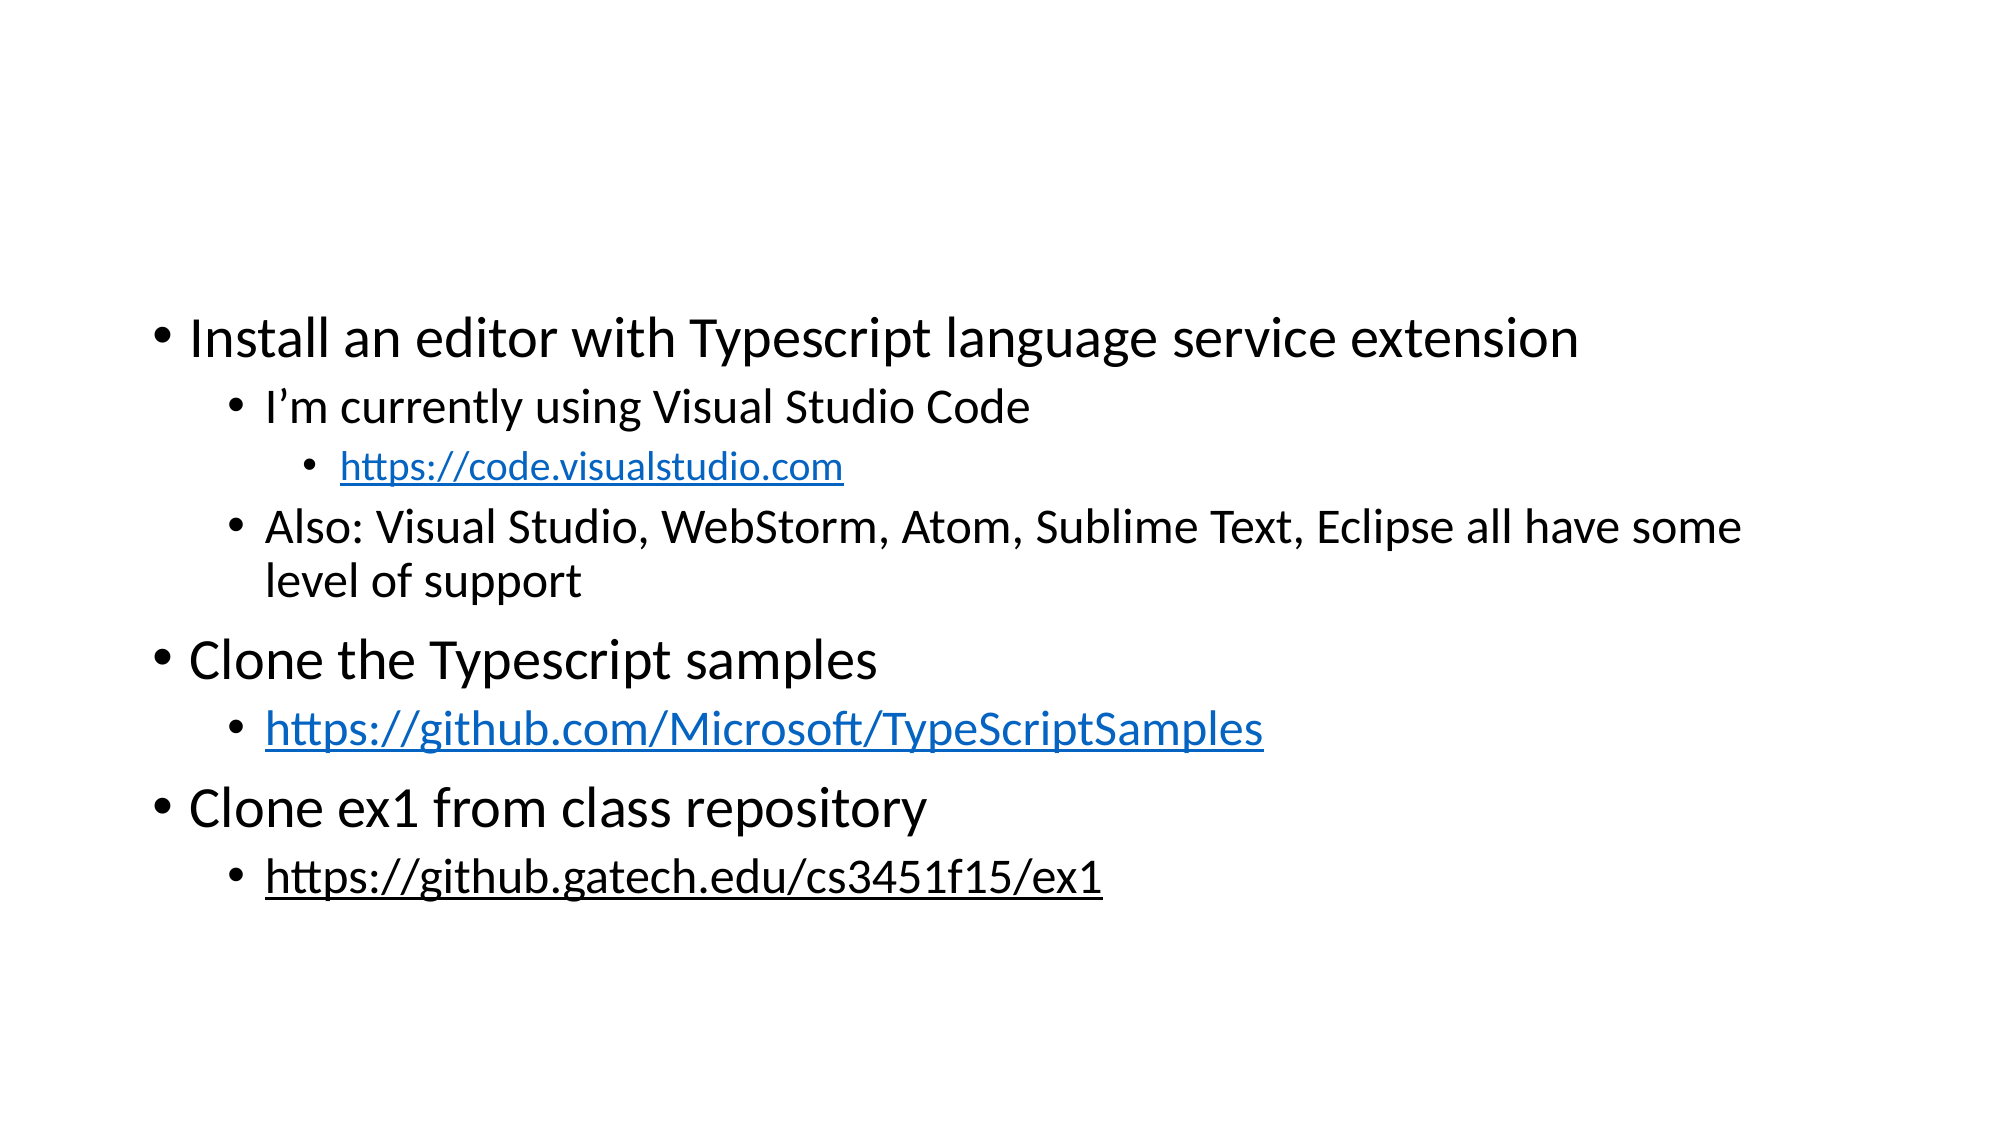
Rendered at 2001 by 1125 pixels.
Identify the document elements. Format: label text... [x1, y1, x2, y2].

list Install an editor with Typescript language service extension I’m currently using Visual Studio Code https://code.visualstudio.com Also: Visual Studio, WebStorm, Atom, Sublime Text, Eclipse all have some level of support Clone the Typescript samples https://github.com/Microsoft/TypeScriptSamples Clone ex1 from class repository https://github.gatech.edu/cs3451f15/ex1 [137, 299, 1863, 1014]
